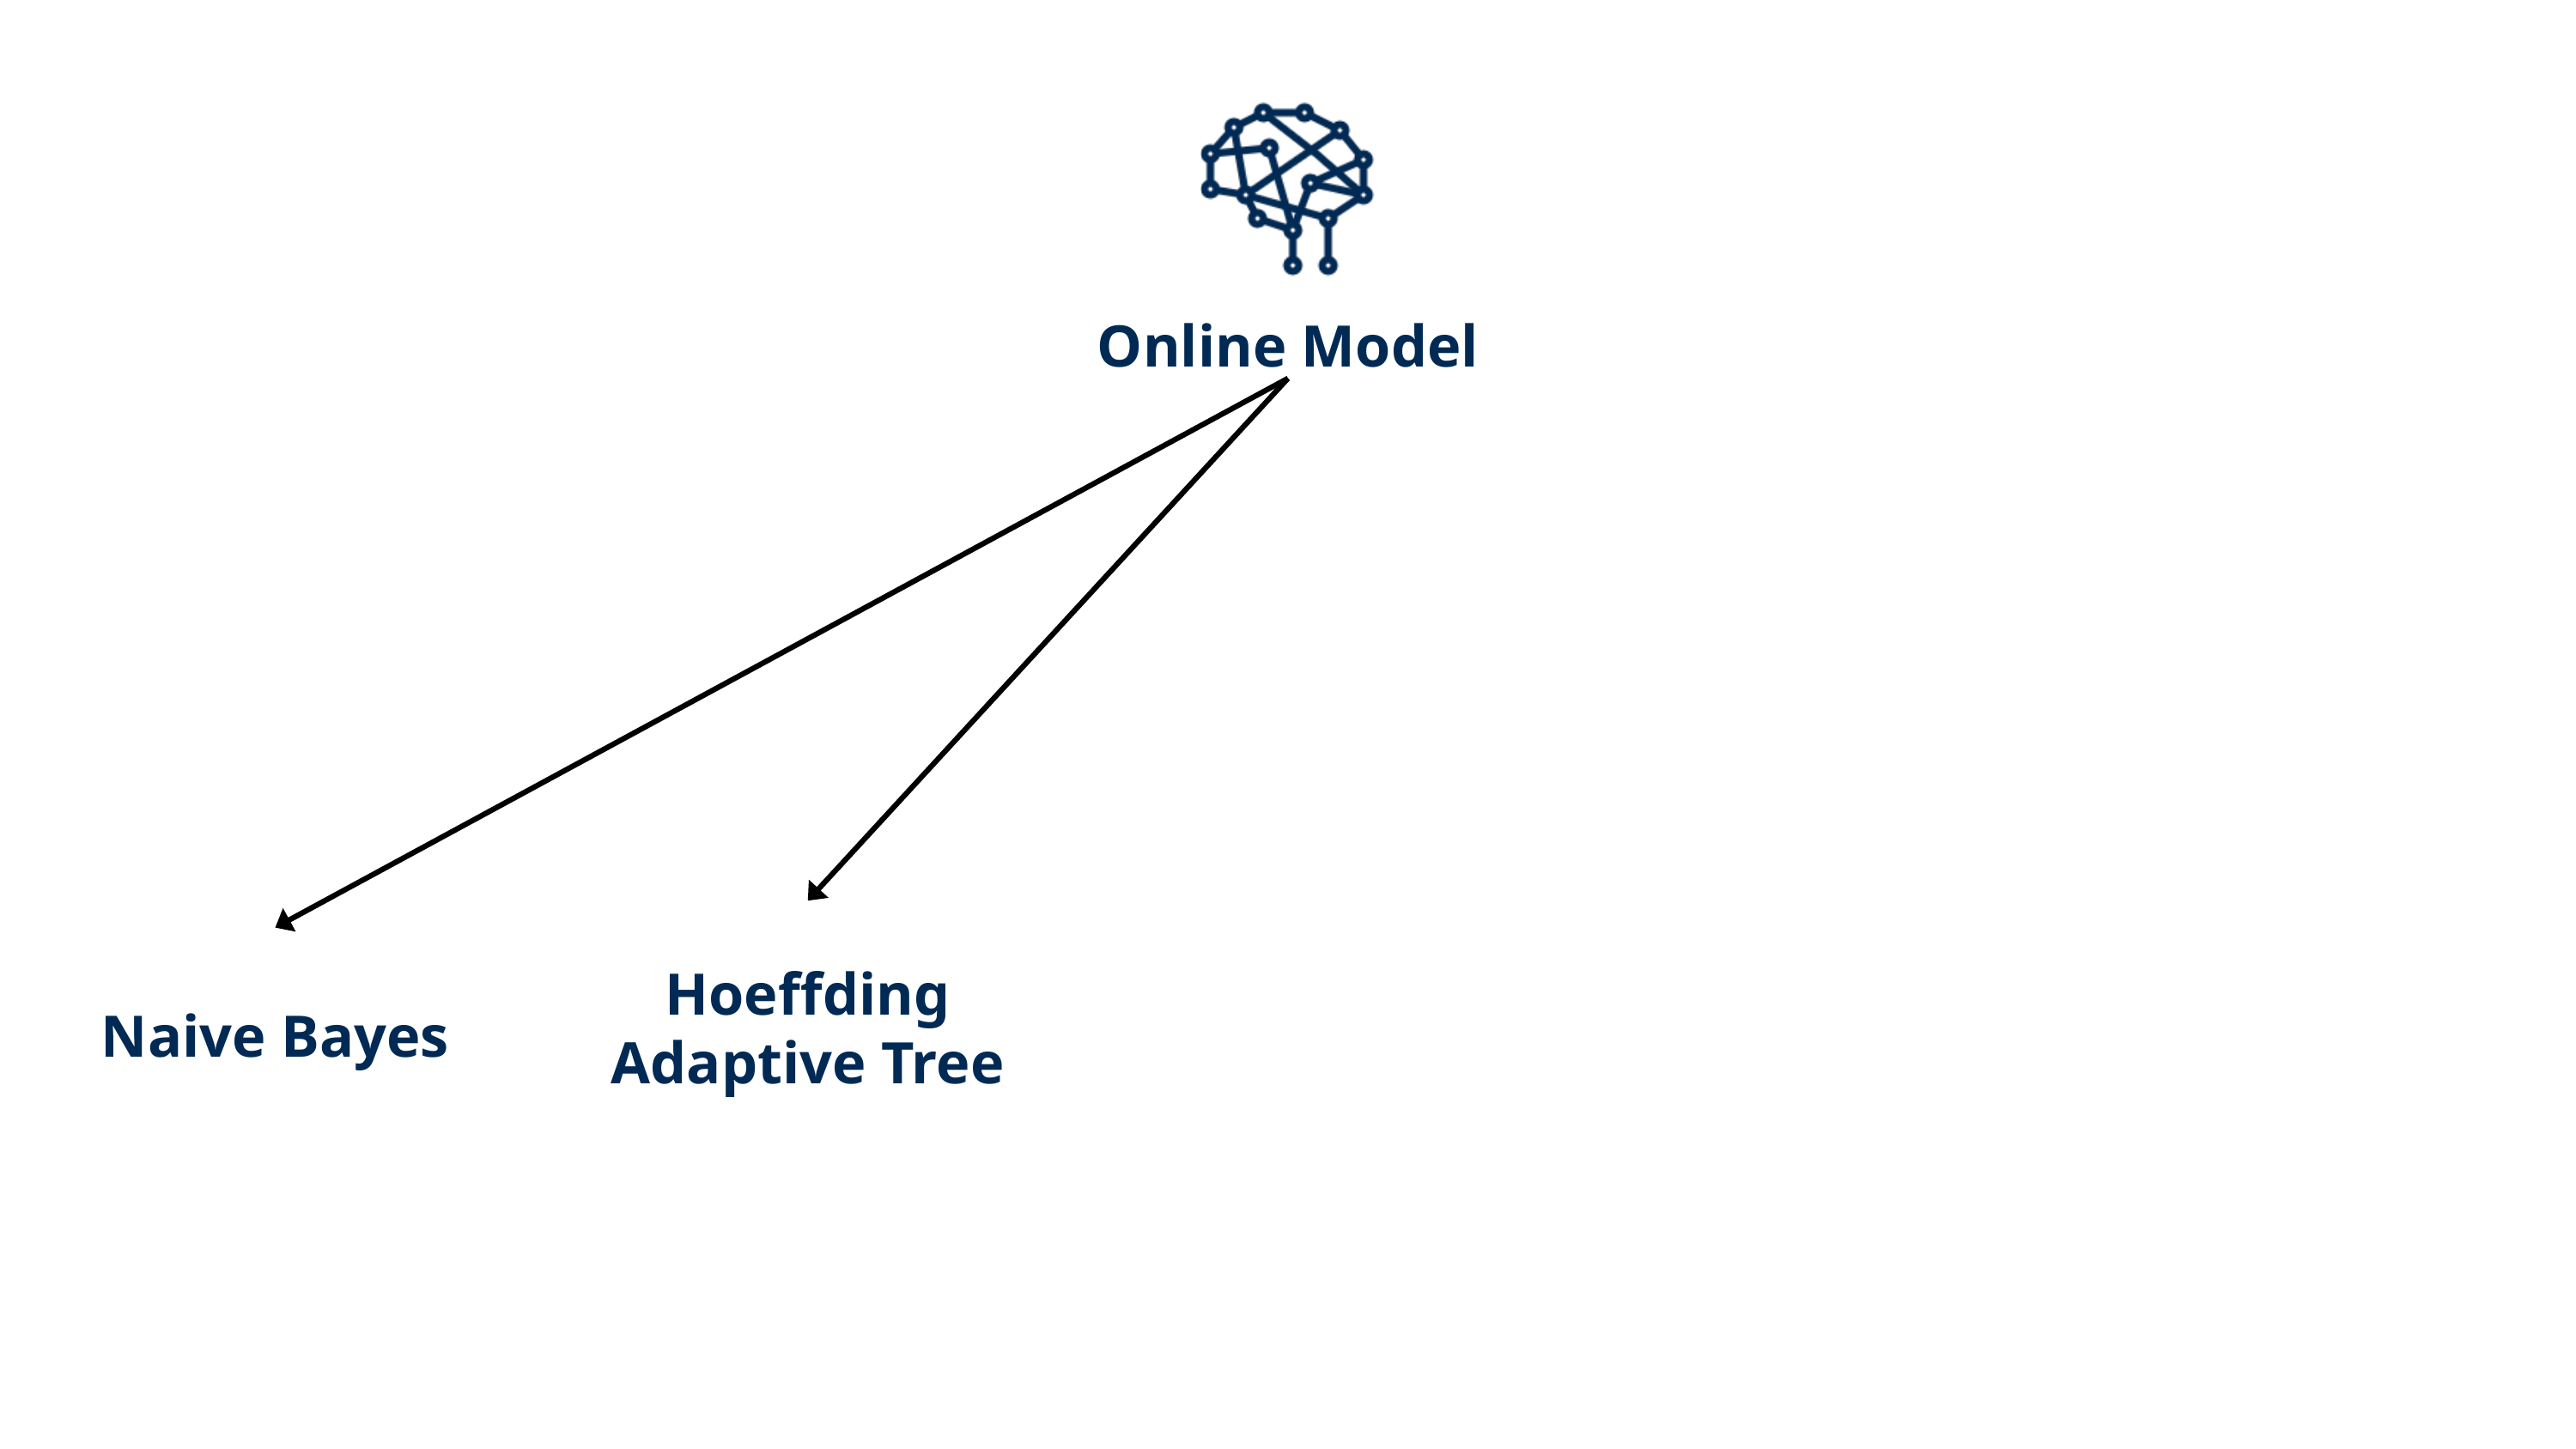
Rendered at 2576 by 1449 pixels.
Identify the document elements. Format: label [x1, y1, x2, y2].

text_box [77, 100, 1598, 1095]
